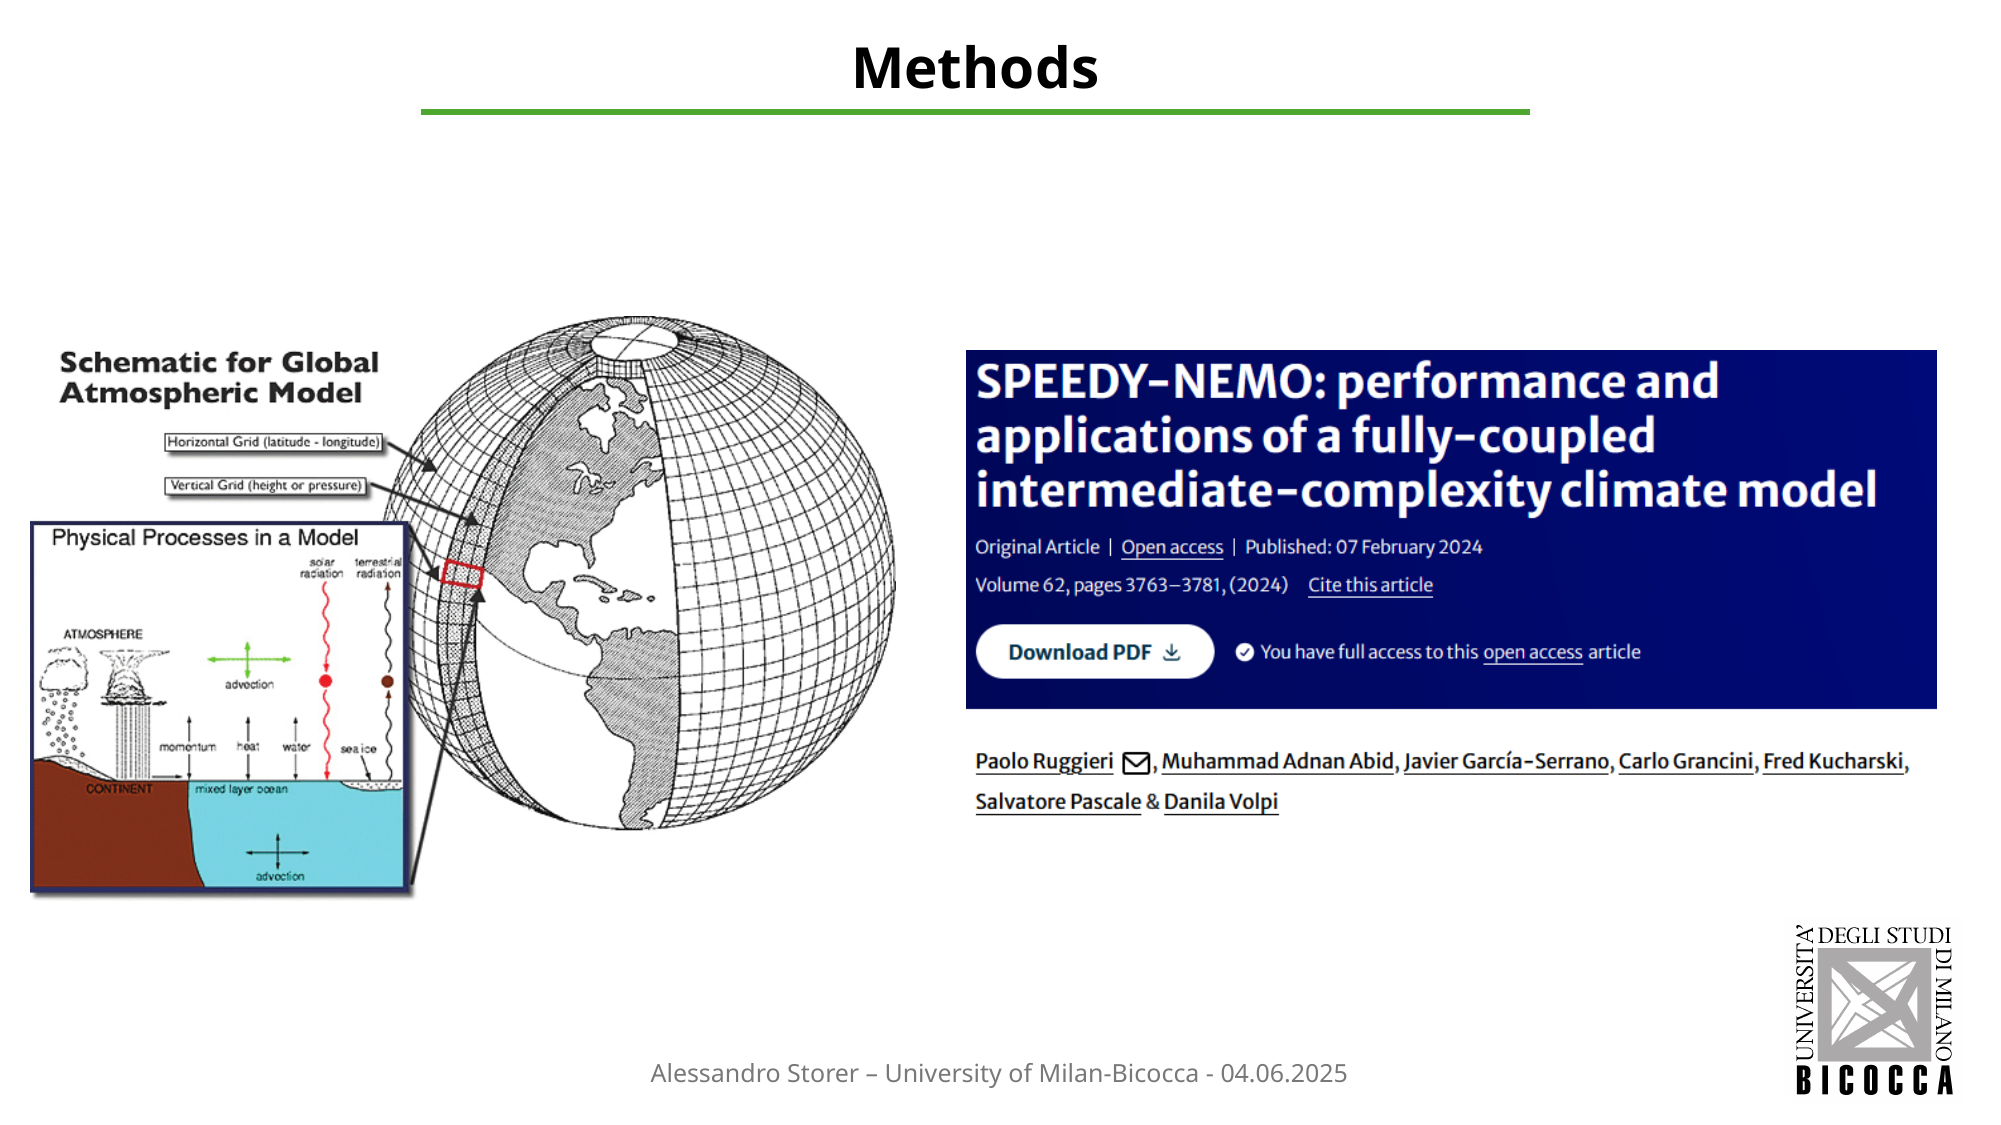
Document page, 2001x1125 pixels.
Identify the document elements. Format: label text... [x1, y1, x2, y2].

text_box Methods [347, 24, 1604, 108]
picture [29, 315, 896, 902]
footer Alessandro Storer – University of Milan-Bicocca - 04.06.2025 [554, 1042, 1446, 1103]
picture [1784, 916, 1965, 1104]
picture [965, 350, 1937, 829]
